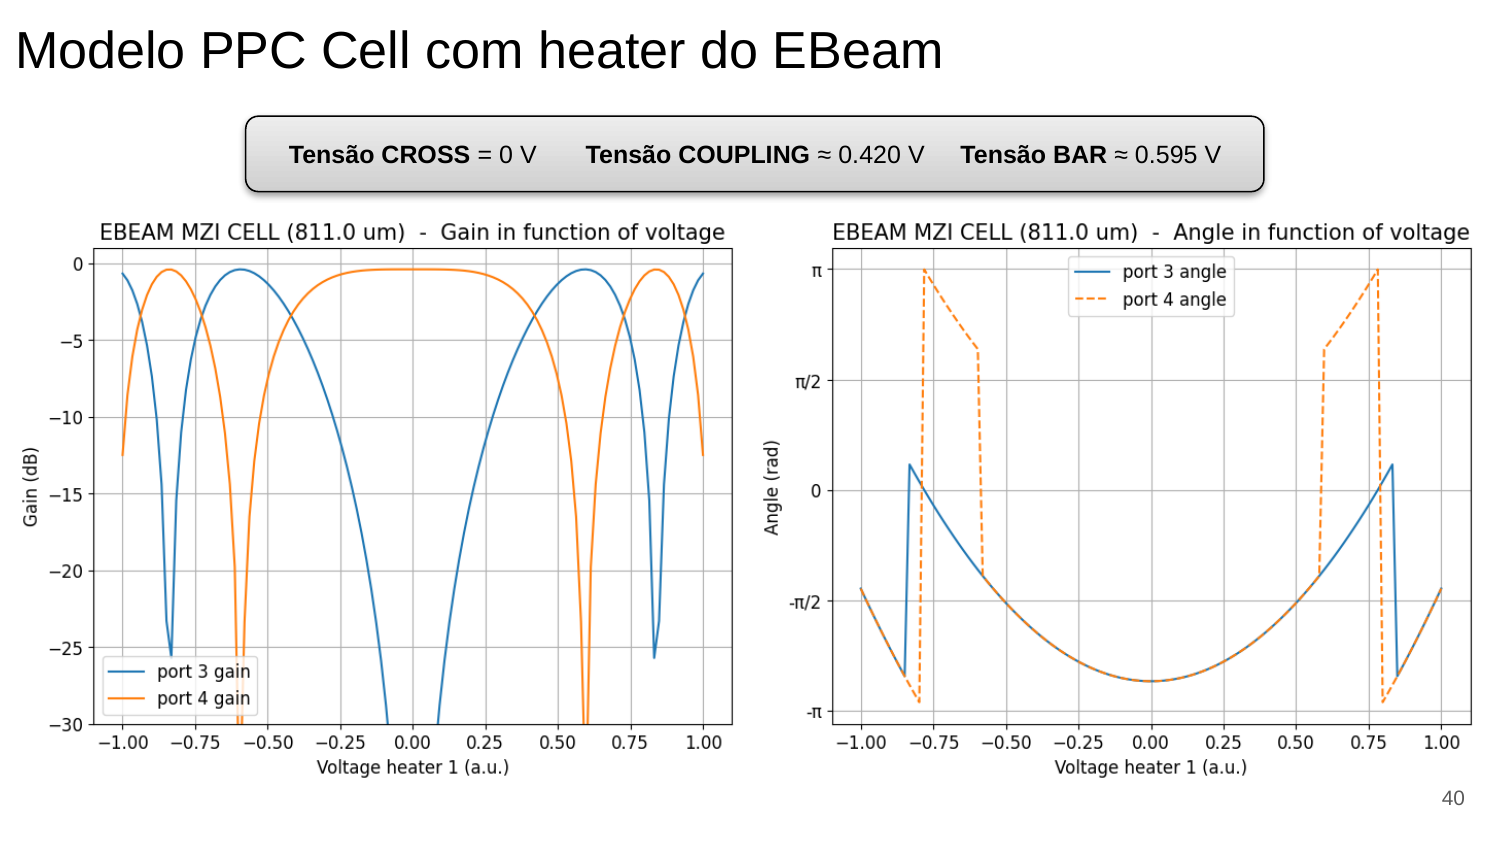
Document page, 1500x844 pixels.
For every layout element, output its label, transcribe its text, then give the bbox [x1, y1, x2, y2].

text_box Tensão BAR ≈ 0.595 V [945, 131, 1237, 176]
text_box [244, 115, 1265, 193]
text_box Modelo PPC Cell com heater do EBeam [0, 0, 1449, 95]
slide_number 40 [1389, 793, 1480, 830]
text_box Tensão CROSS = 0 V [273, 131, 552, 176]
text_box Tensão COUPLING ≈ 0.420 V [570, 131, 941, 176]
picture [12, 213, 742, 787]
picture [754, 213, 1481, 787]
